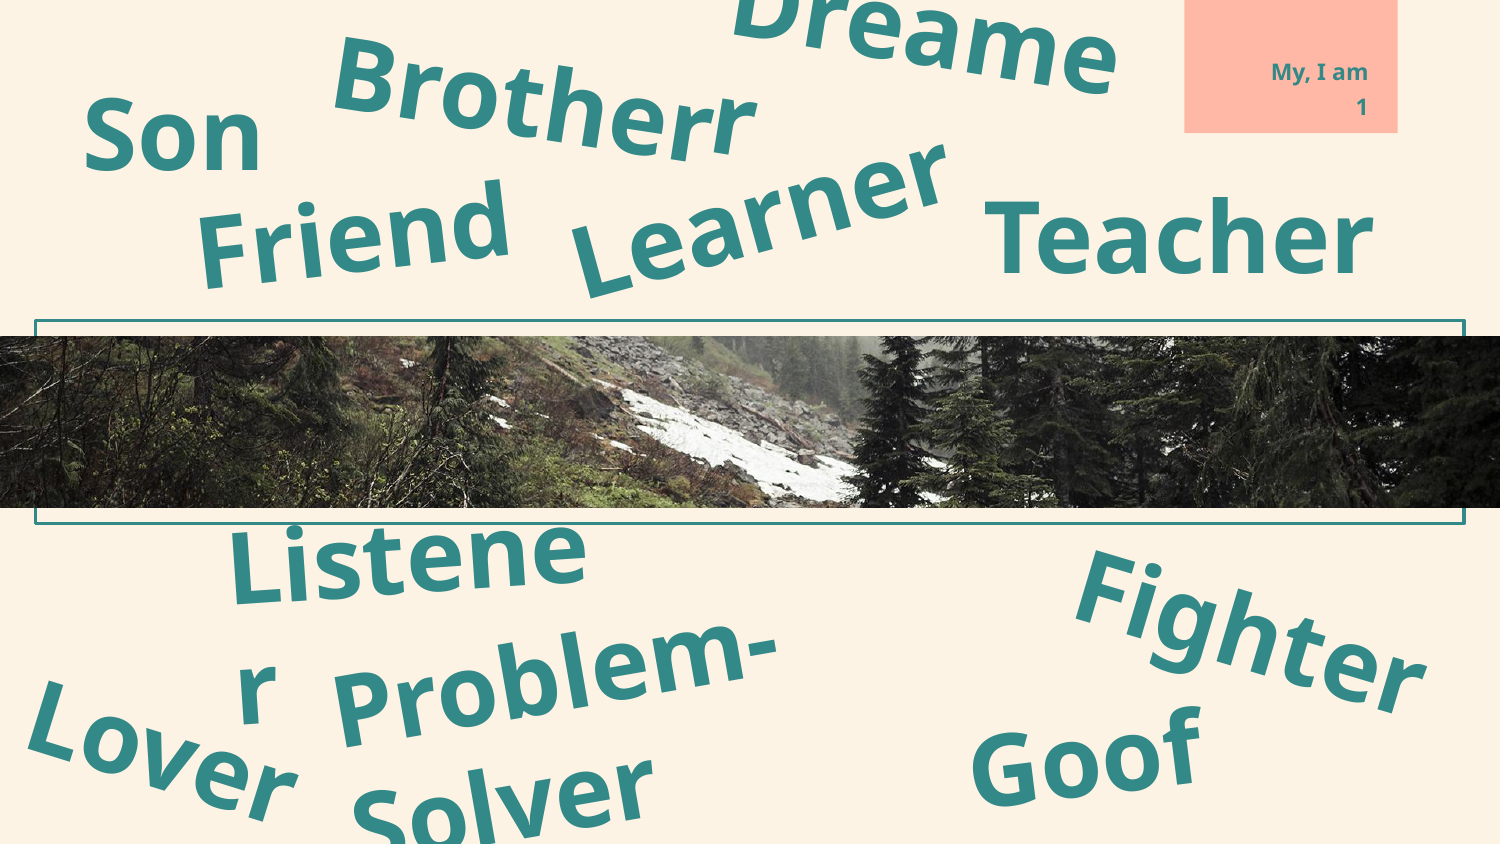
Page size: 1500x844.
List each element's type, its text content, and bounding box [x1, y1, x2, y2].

slide_number 1 [1293, 77, 1384, 143]
title Problem-Solver [318, 595, 1082, 818]
title Teacher [968, 186, 1428, 282]
title My, I am [913, 21, 1384, 101]
title Fighter [1050, 528, 1479, 740]
title Lover [2, 658, 360, 844]
picture [0, 335, 1500, 508]
title Son [67, 82, 356, 178]
title Listener [211, 549, 652, 674]
title Learner [544, 128, 1012, 313]
title Goof [946, 689, 1244, 820]
title Brother [314, 18, 775, 175]
title Friend [174, 152, 636, 300]
title Dreamer [700, 3, 1171, 173]
